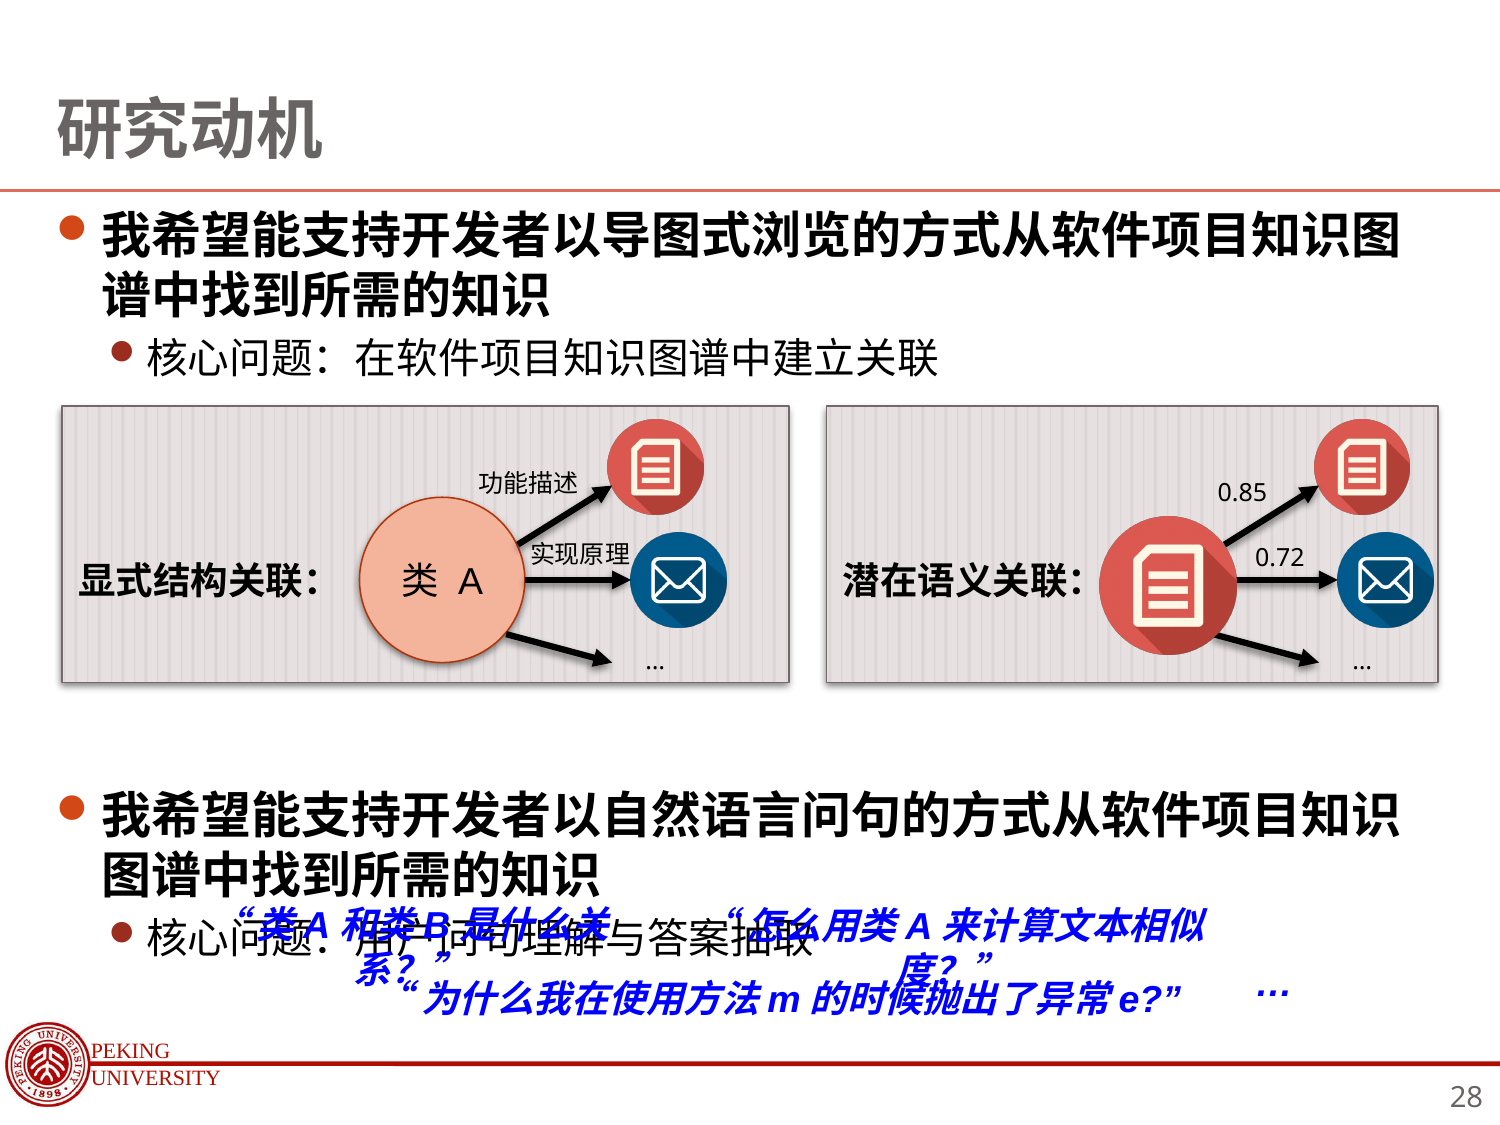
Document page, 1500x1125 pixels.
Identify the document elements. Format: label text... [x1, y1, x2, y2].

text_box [826, 405, 1439, 683]
picture [0, 1016, 95, 1111]
list 我希望能支持开发者以导图式浏览的方式从软件项目知识图谱中找到所需的知识 核心问题：在软件项目知识图谱中建立关联 我希望能支持开发者以自然语言问句的方式从软件项目知识图谱中找到所需的知识 核心问题：用户问句理解与答案抽取 [41, 196, 1459, 1047]
text_box “怎么用类A来计算文本相似度？” [658, 894, 1245, 999]
text_box … [1232, 951, 1317, 1012]
slide_number 28 [1435, 1070, 1500, 1125]
text_box “类A和类B是什么关系？” [179, 893, 641, 998]
title 研究动机 [41, 19, 1459, 183]
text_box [61, 405, 790, 683]
text_box “为什么我在使用方法m的时候抛出了异常e?” [358, 967, 1198, 1028]
